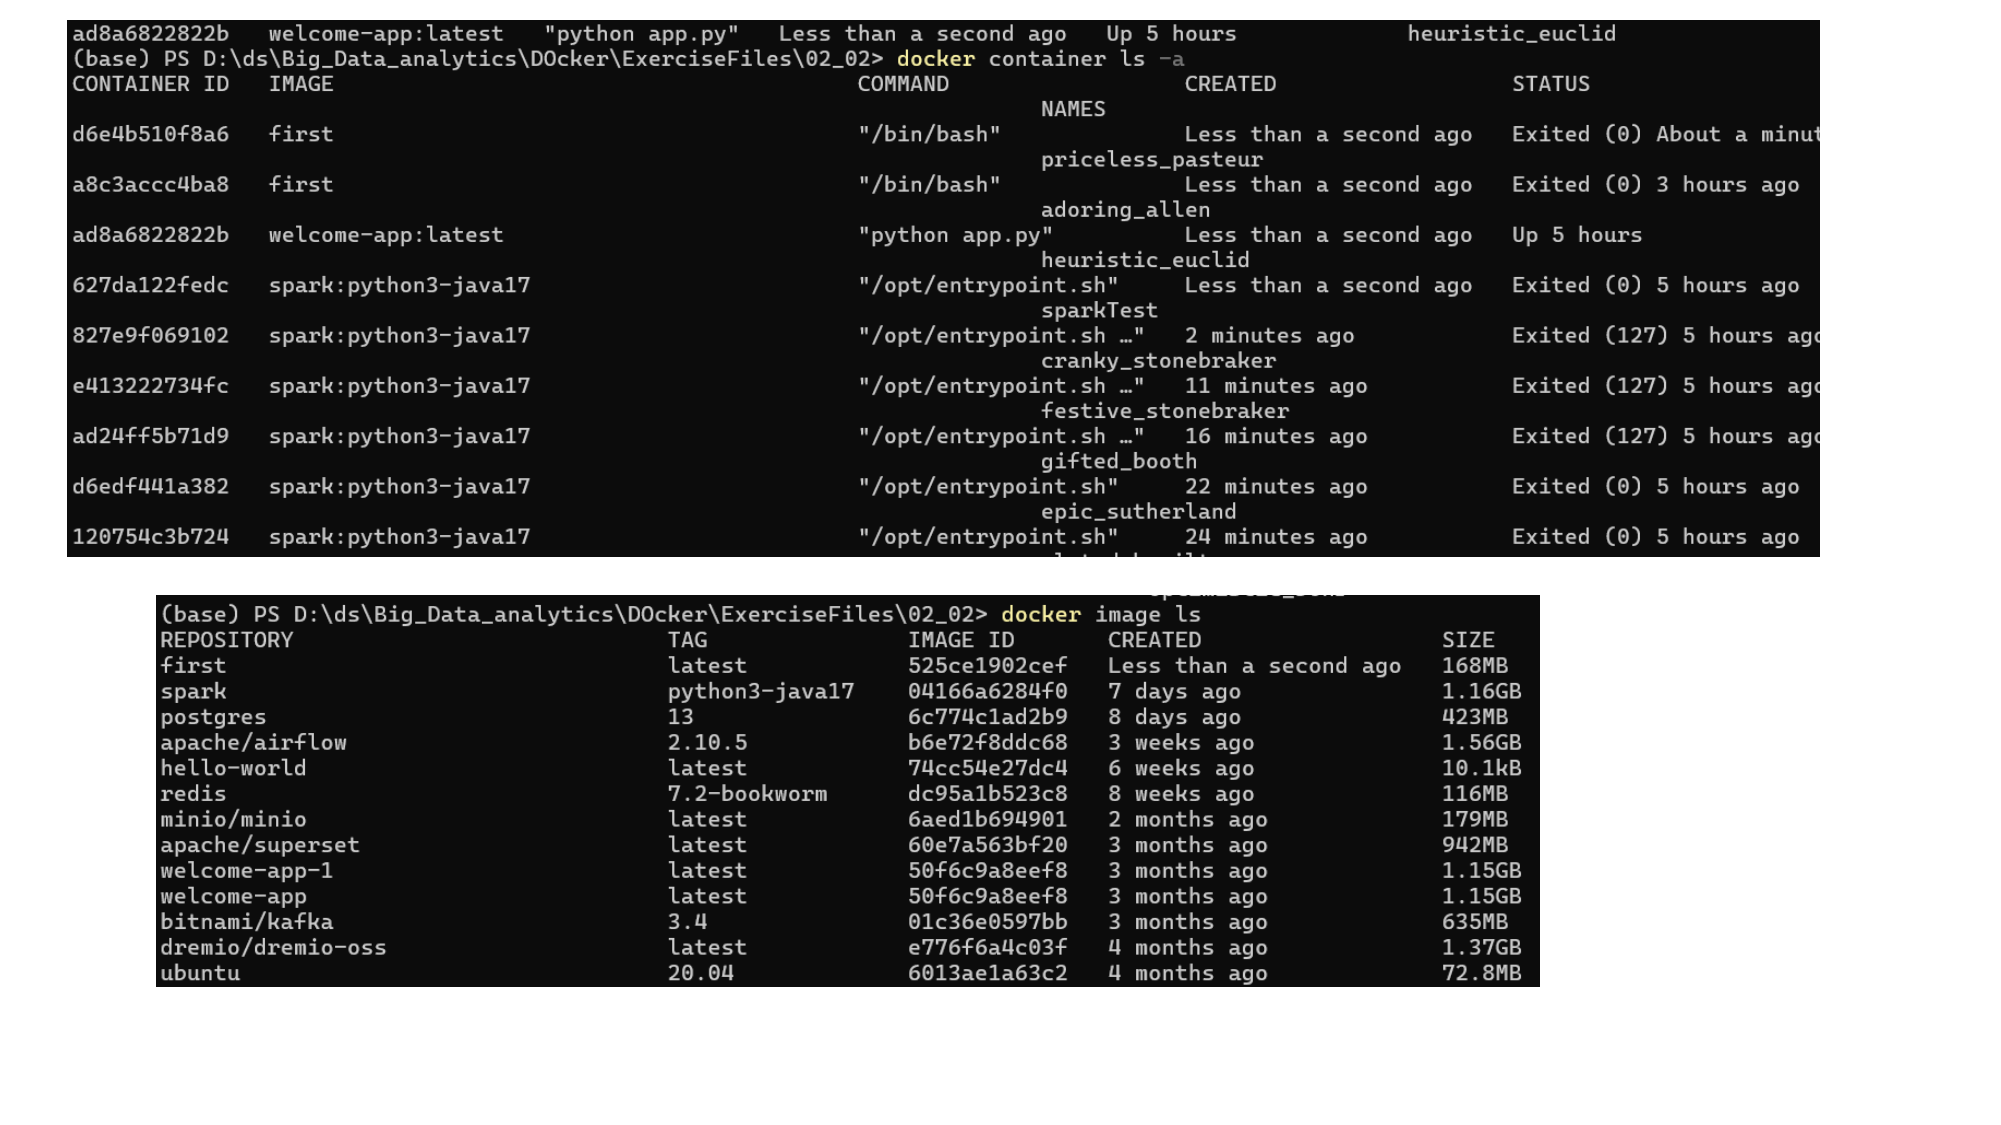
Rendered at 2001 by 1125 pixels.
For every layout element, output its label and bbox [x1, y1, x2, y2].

picture [156, 595, 1540, 987]
picture [67, 20, 1820, 557]
